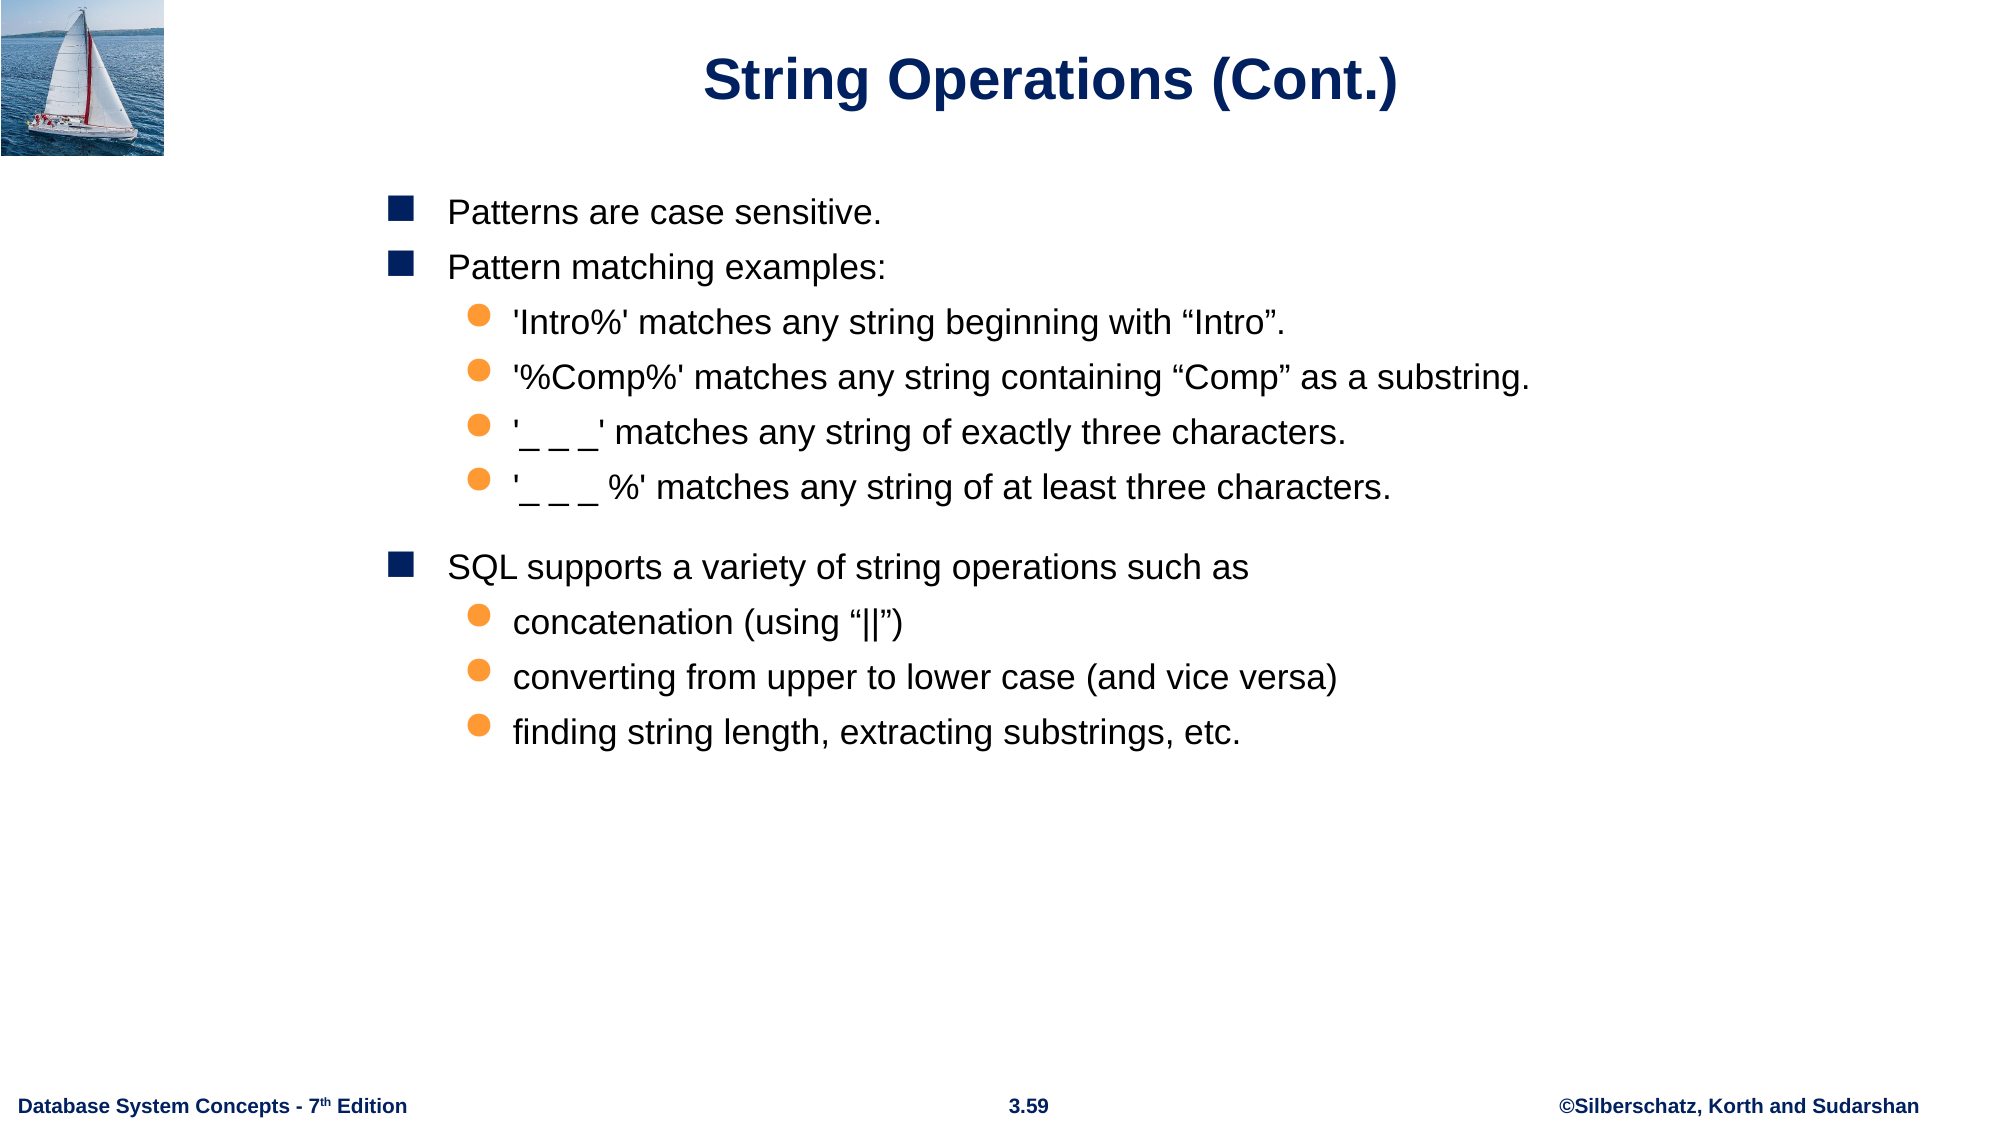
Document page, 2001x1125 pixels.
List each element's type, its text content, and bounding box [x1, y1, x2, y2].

list Patterns are case sensitive. Pattern matching examples: 'Intro%' matches any string beginning with “Intro”. '%Comp%' matches any string containing “Comp” as a substring. '_ _ _' matches any string of exactly three characters. '_ _ _ %' matches any string of at least three characters. SQL supports a variety of string operations such as concatenation (using “||”) converting from upper to lower case (and vice versa) finding string length, extracting substrings, etc. [376, 181, 1596, 900]
picture [1, 0, 164, 156]
title String Operations (Cont.) [167, 18, 1935, 120]
